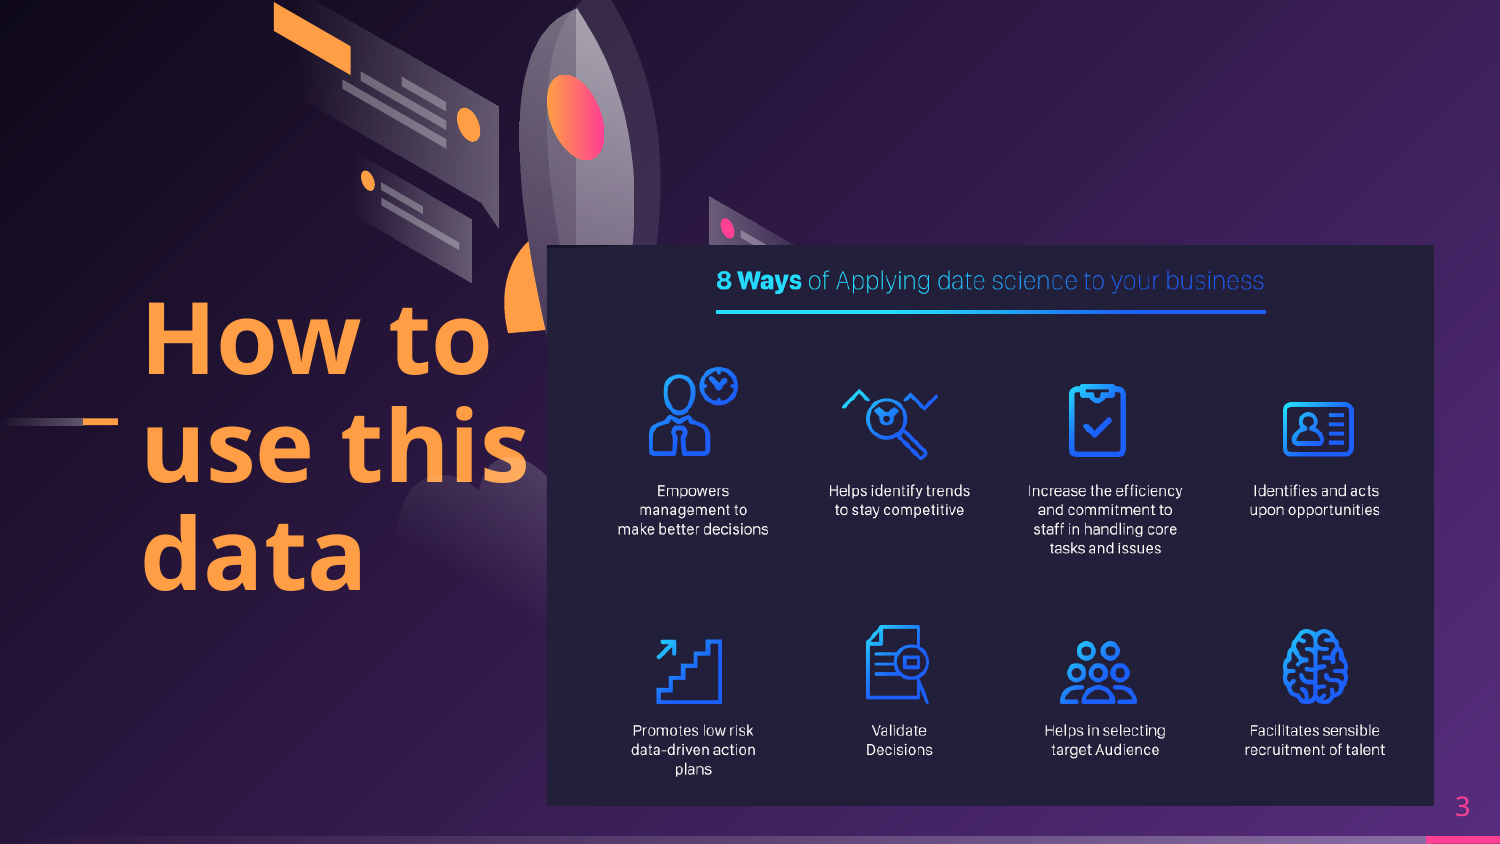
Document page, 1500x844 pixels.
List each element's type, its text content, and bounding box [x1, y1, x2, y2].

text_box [273, 0, 894, 753]
picture [546, 244, 1435, 807]
title How to use this data [140, 297, 268, 602]
slide_number 3 [1426, 779, 1500, 837]
